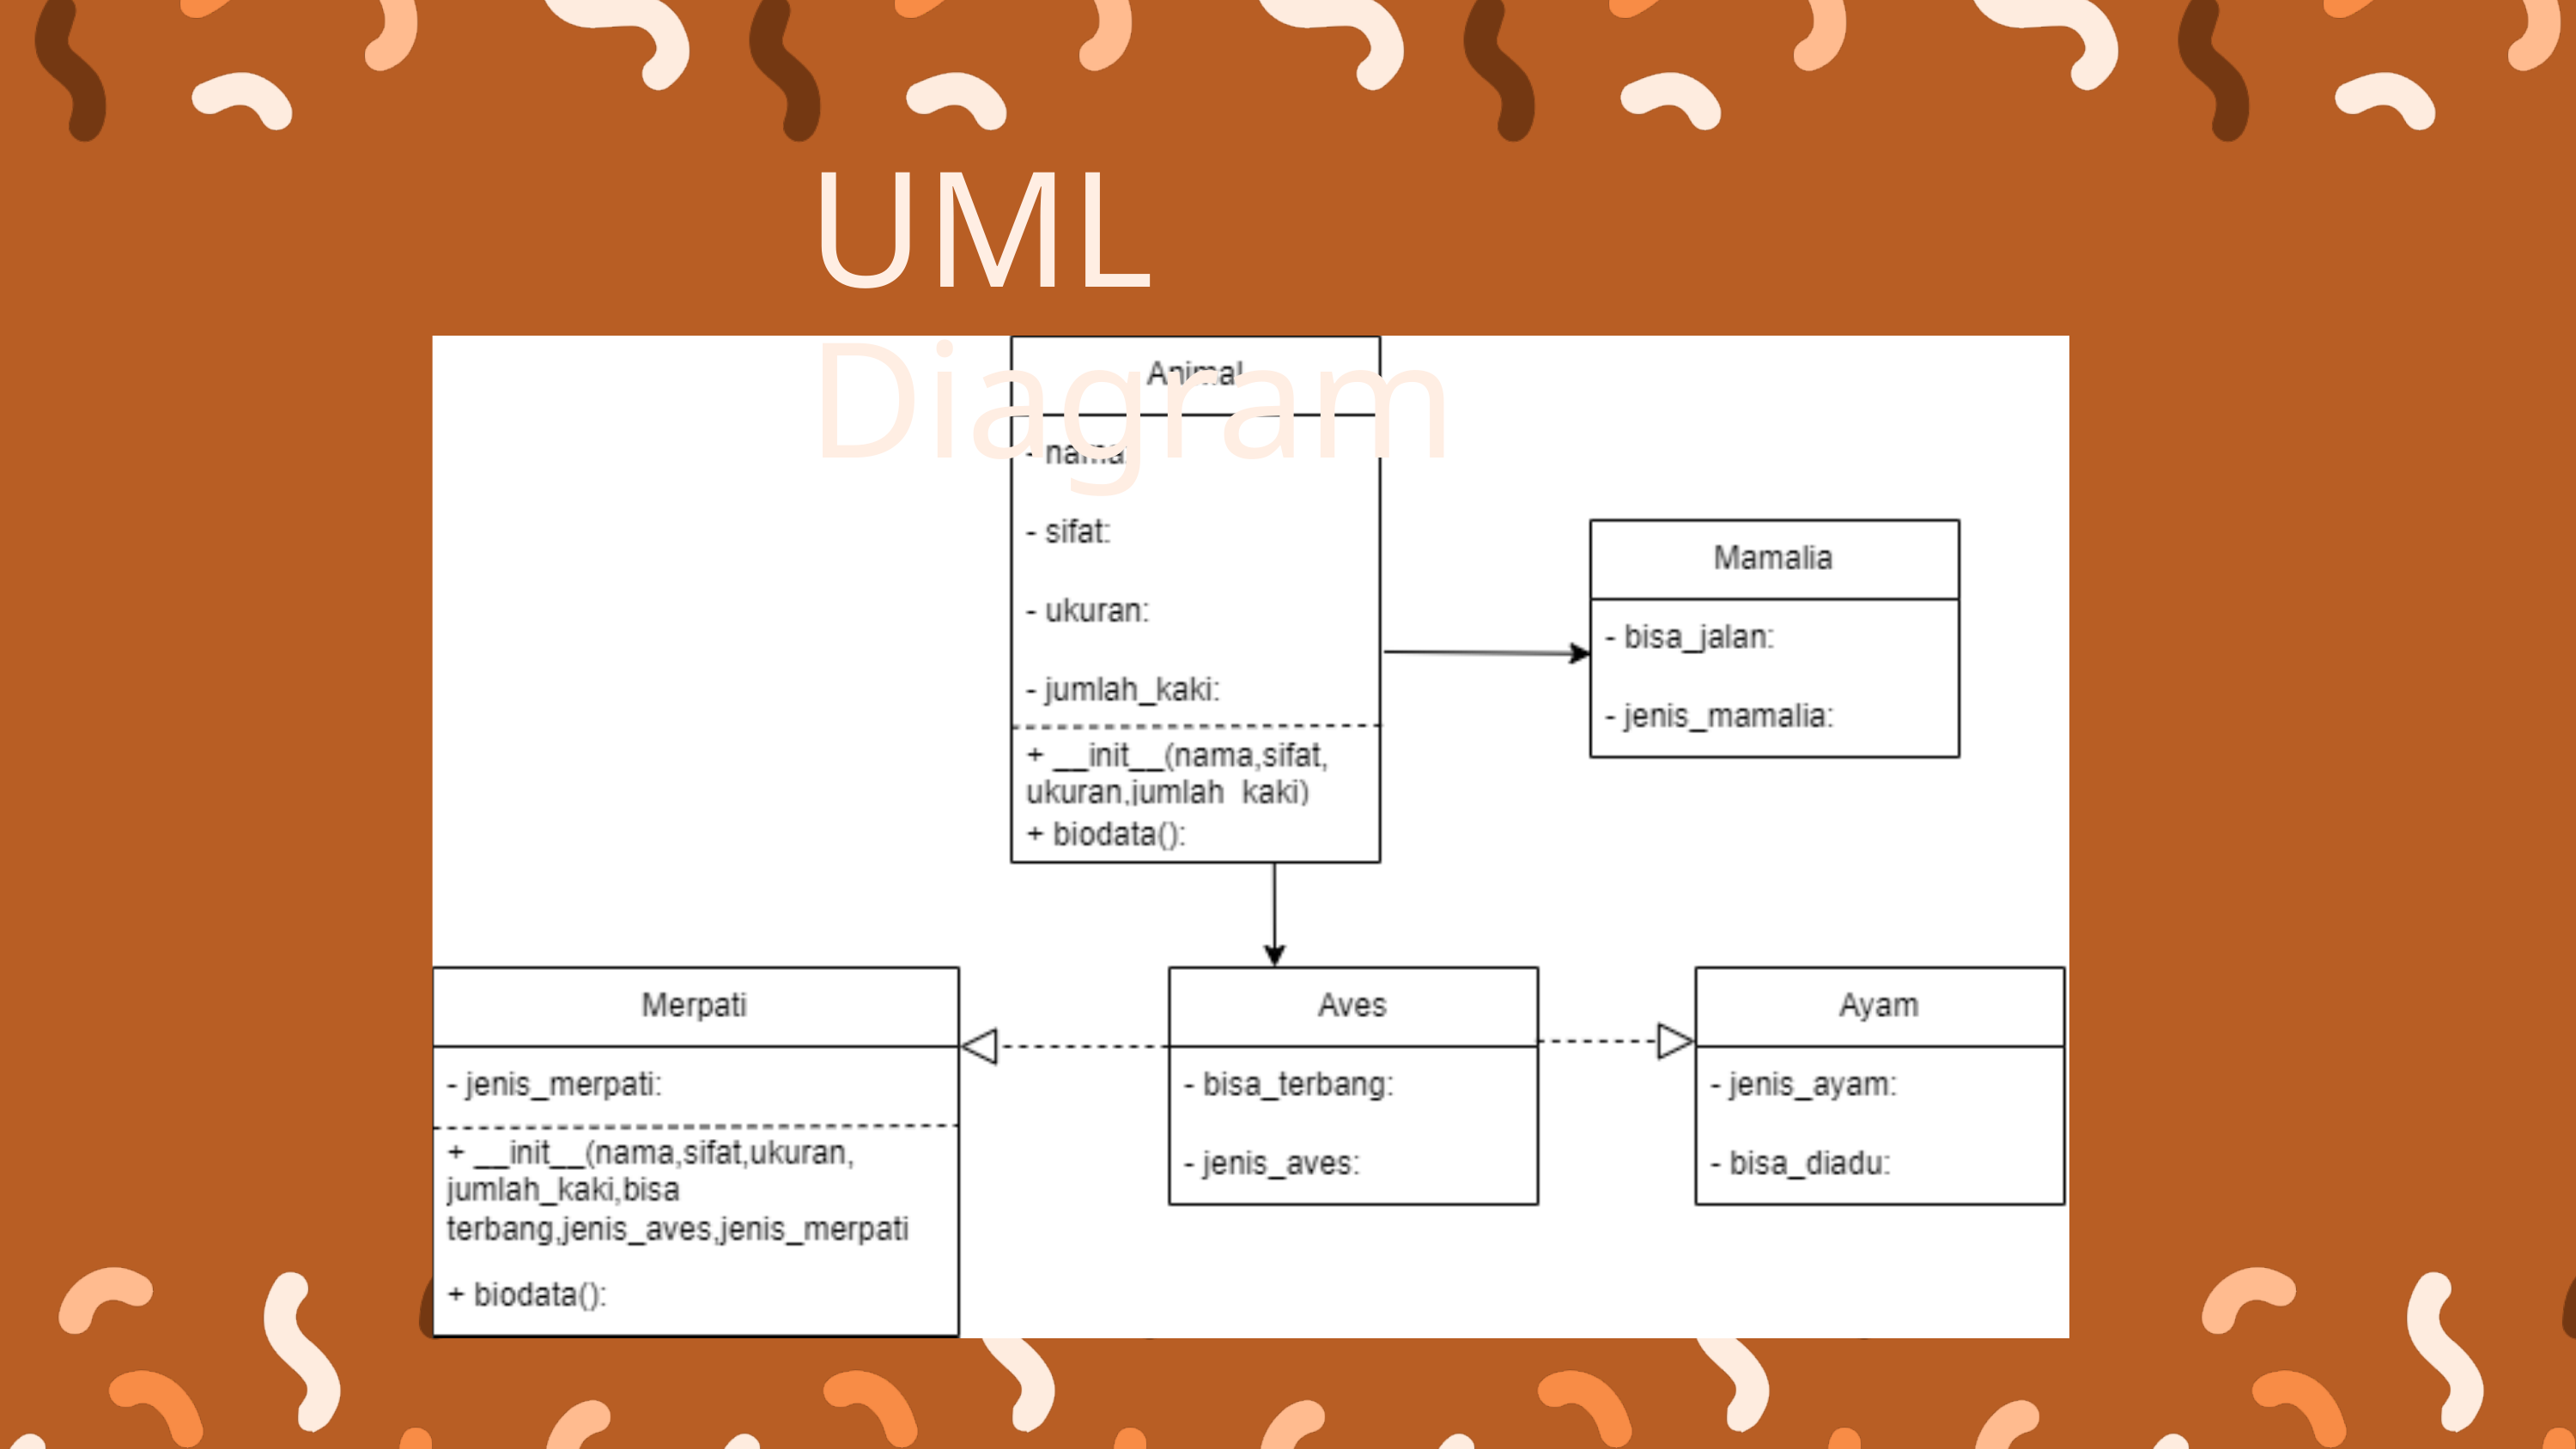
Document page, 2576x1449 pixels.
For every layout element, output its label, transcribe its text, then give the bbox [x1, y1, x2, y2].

text_box [2143, 1253, 2576, 1449]
text_box [1428, 1338, 2040, 1449]
text_box [1250, 0, 1862, 145]
text_box [1965, 0, 2576, 145]
text_box [432, 336, 2069, 1338]
text_box [714, 1338, 1326, 1449]
text_box [536, 0, 1147, 145]
text_box [0, 0, 433, 145]
text_box [0, 1253, 611, 1449]
text_box UML Diagram [807, 147, 1769, 491]
